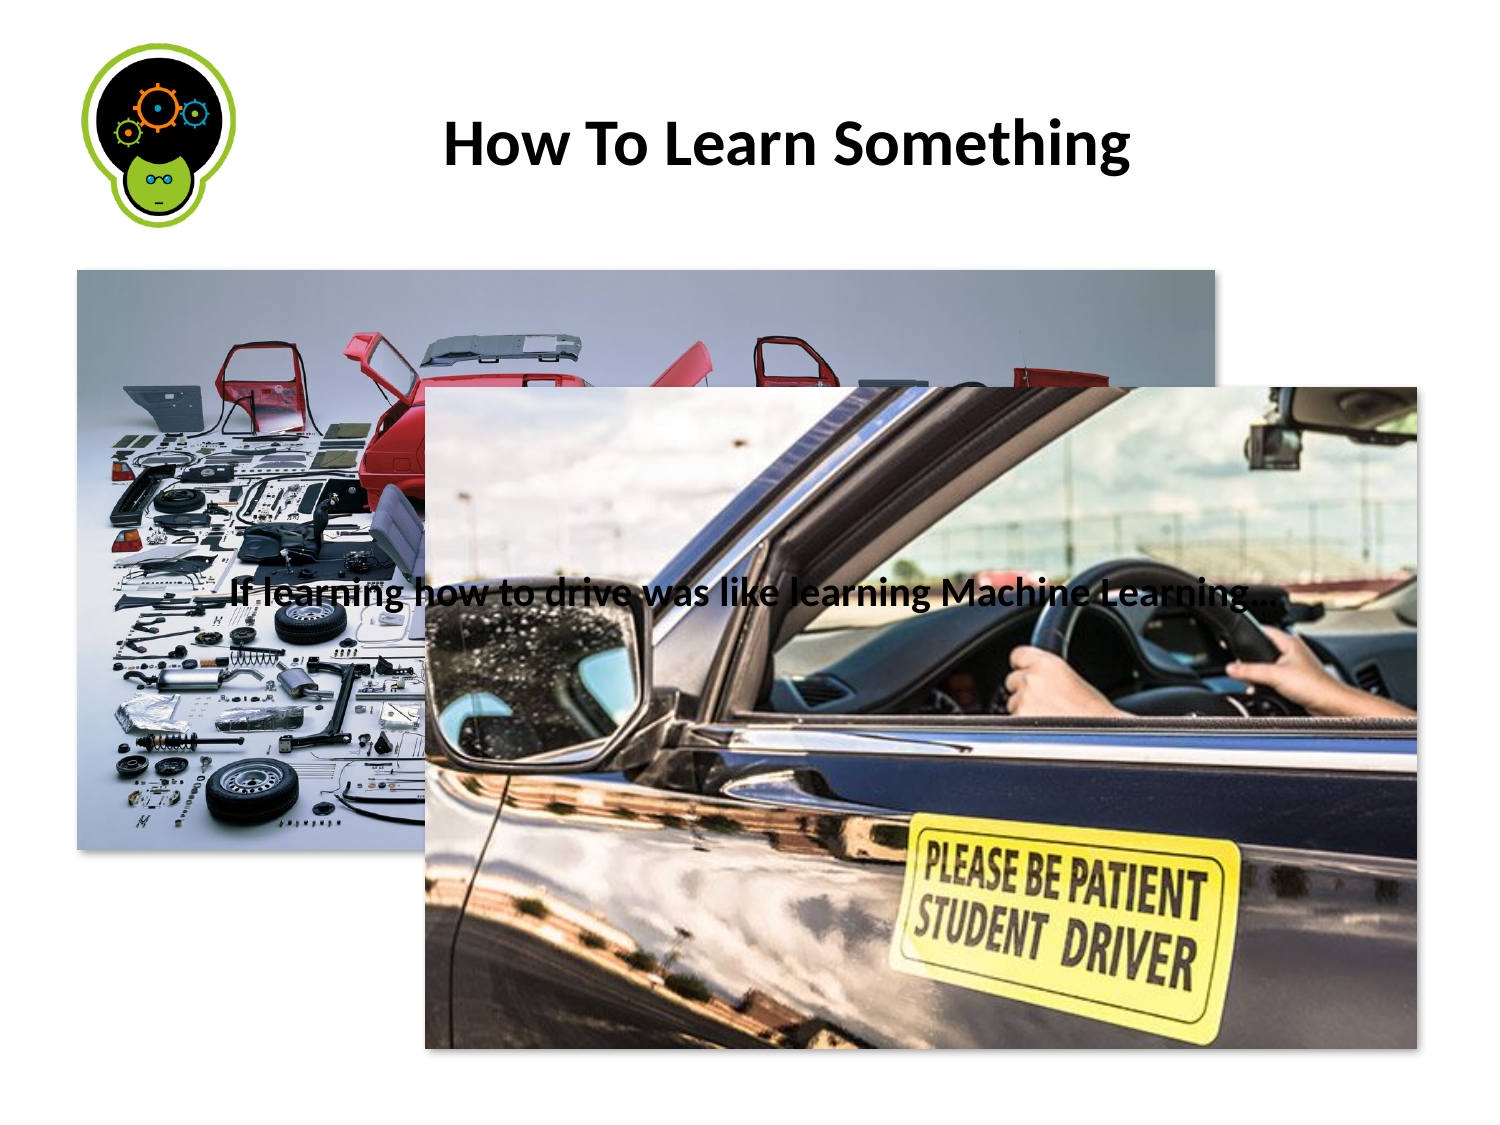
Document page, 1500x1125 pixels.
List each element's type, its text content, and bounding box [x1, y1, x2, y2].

picture [77, 270, 1418, 1049]
picture [74, 37, 242, 234]
title How To Learn Something [246, 45, 1425, 233]
